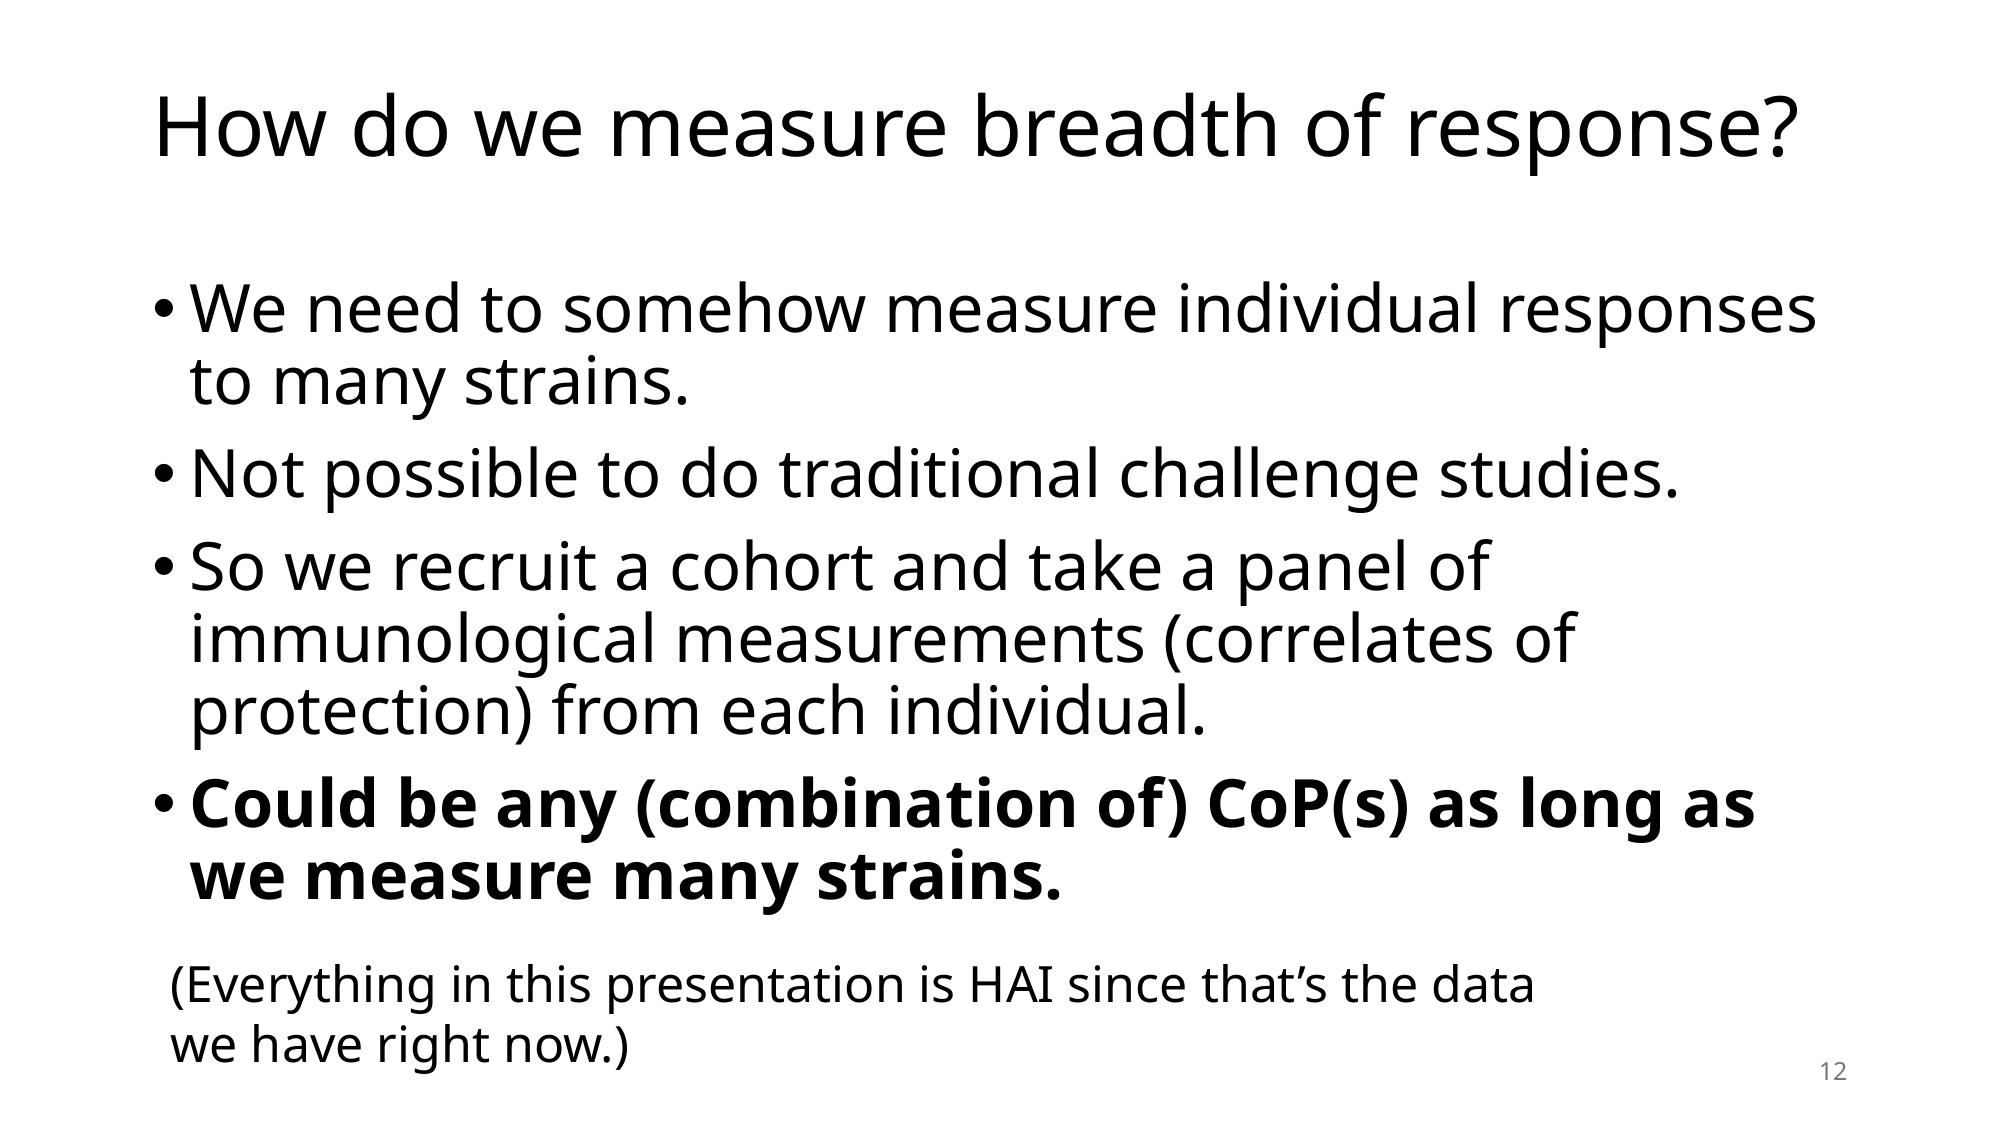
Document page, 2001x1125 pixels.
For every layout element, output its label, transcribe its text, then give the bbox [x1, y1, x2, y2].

list We need to somehow measure individual responses to many strains. Not possible to do traditional challenge studies. So we recruit a cohort and take a panel of immunological measurements (correlates of protection) from each individual. Could be any (combination of) CoP(s) as long as we measure many strains. [137, 267, 1863, 1014]
slide_number 12 [1412, 1042, 1863, 1103]
title How do we measure breadth of response? [137, 20, 1863, 238]
text_box (Everything in this presentation is HAI since that’s the data we have right now.) [155, 945, 1552, 1080]
